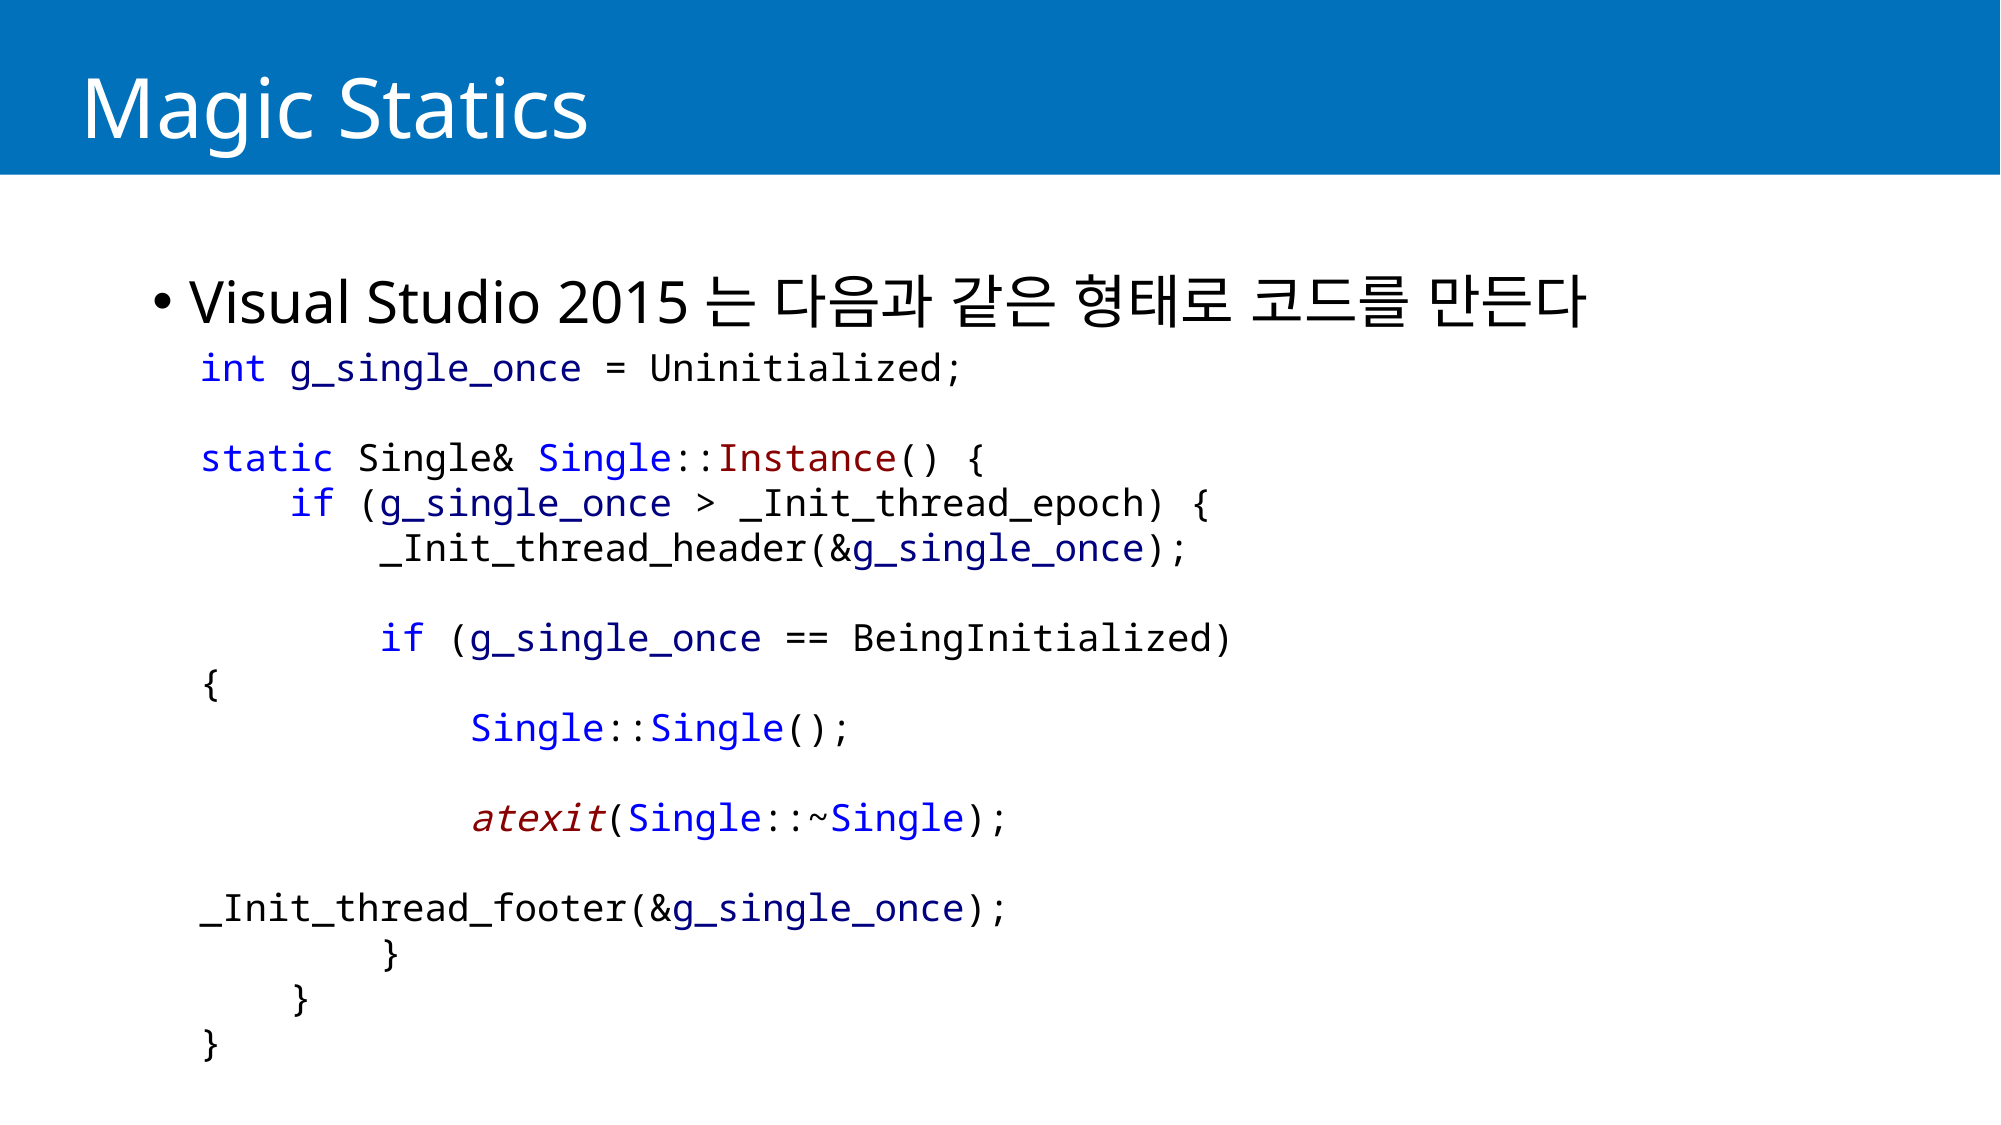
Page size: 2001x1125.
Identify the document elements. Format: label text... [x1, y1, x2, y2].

picture [0, 0, 2000, 1125]
text_box int g_single_once = Uninitialized; static Single& Single::Instance() { if (g_single_once > _Init_thread_epoch) { _Init_thread_header(&g_single_once); if (g_single_once == BeingInitialized) { Single::Single(); atexit(Single::~Single); _Init_thread_footer(&g_single_once); } } } [184, 337, 1255, 1072]
title Magic Statics [65, 2, 1791, 220]
list Visual Studio 2015는 다음과 같은 형태로 코드를 만든다 [137, 222, 1863, 937]
